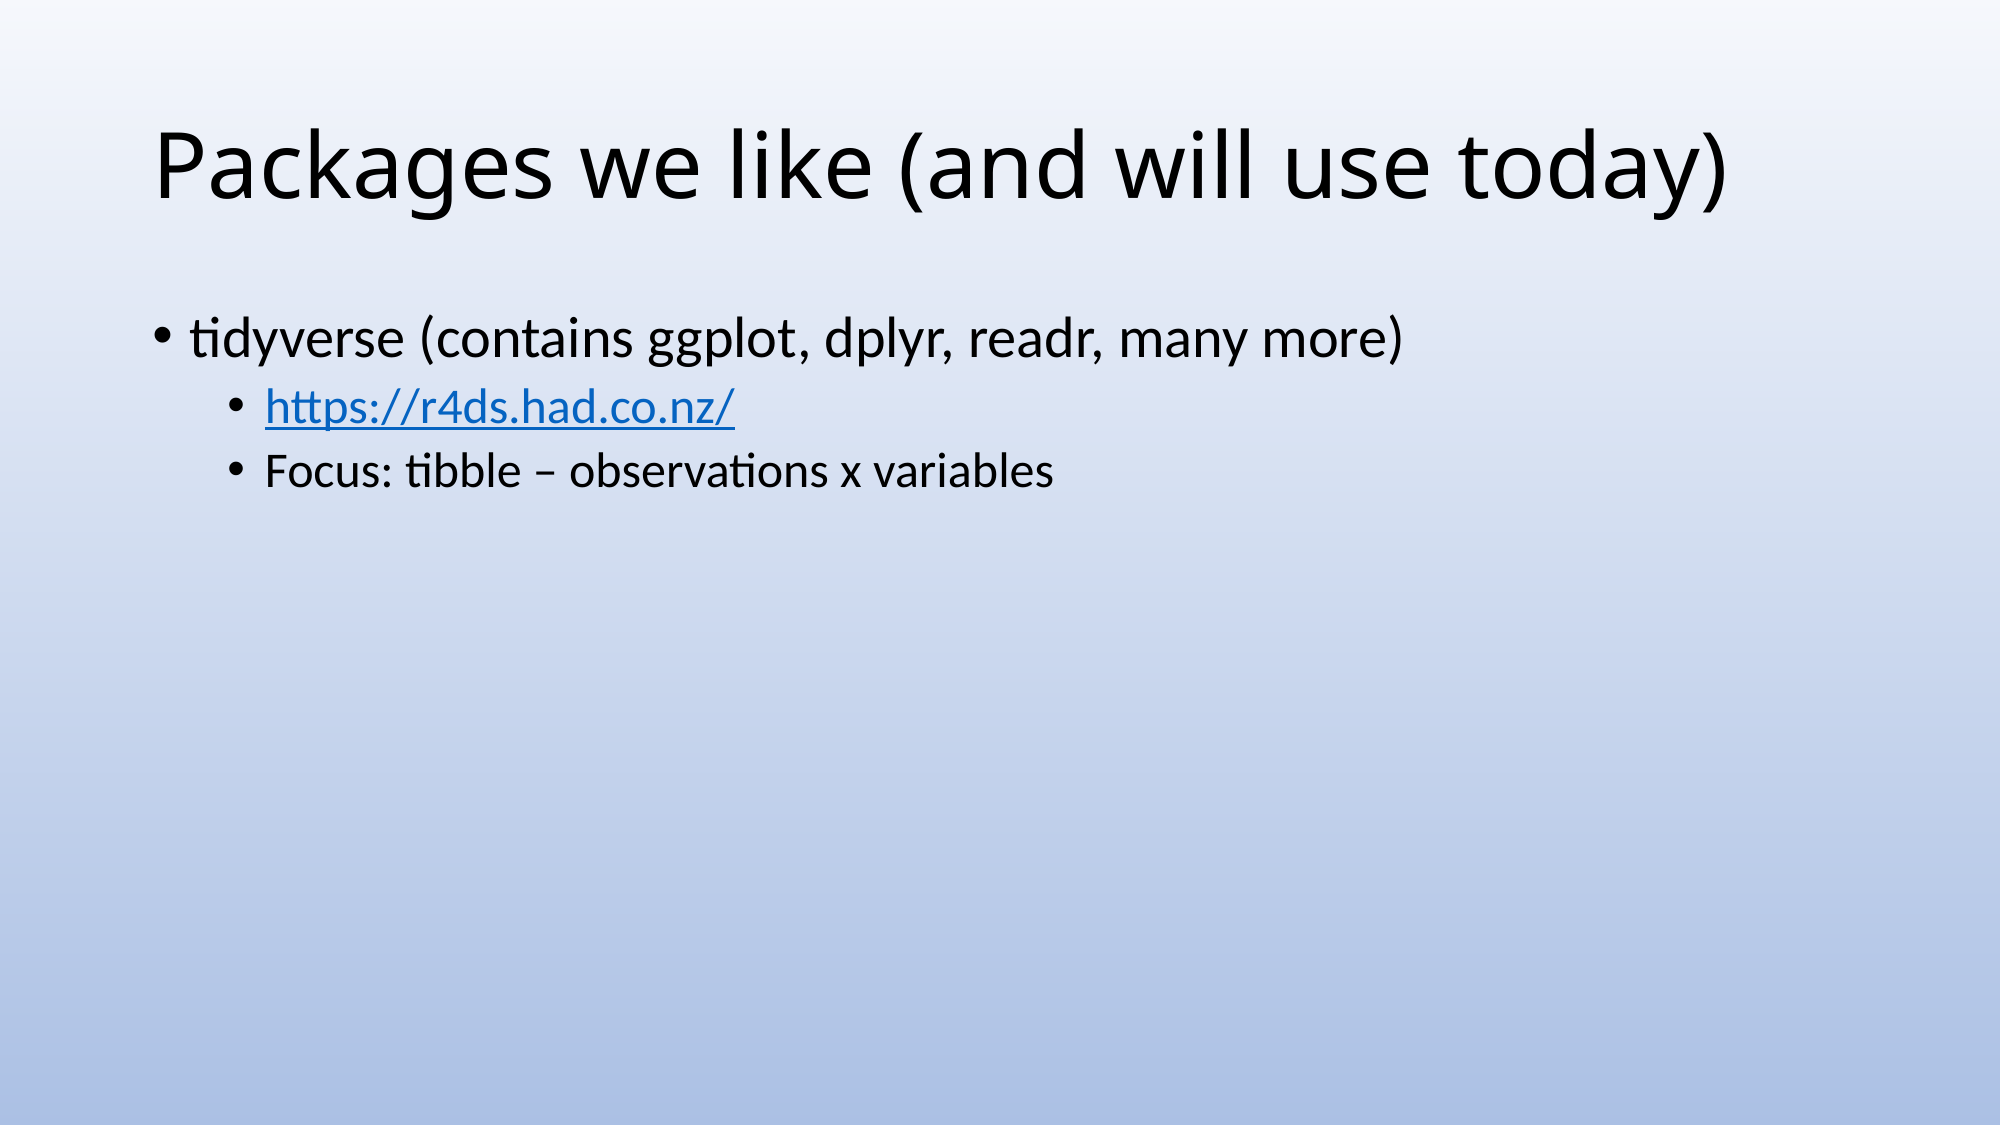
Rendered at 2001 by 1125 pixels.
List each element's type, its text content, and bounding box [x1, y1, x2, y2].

title Packages we like (and will use today) [137, 59, 1863, 278]
list tidyverse (contains ggplot, dplyr, readr, many more) https://r4ds.had.co.nz/ Focus: tibble – observations x variables [137, 299, 1863, 1014]
